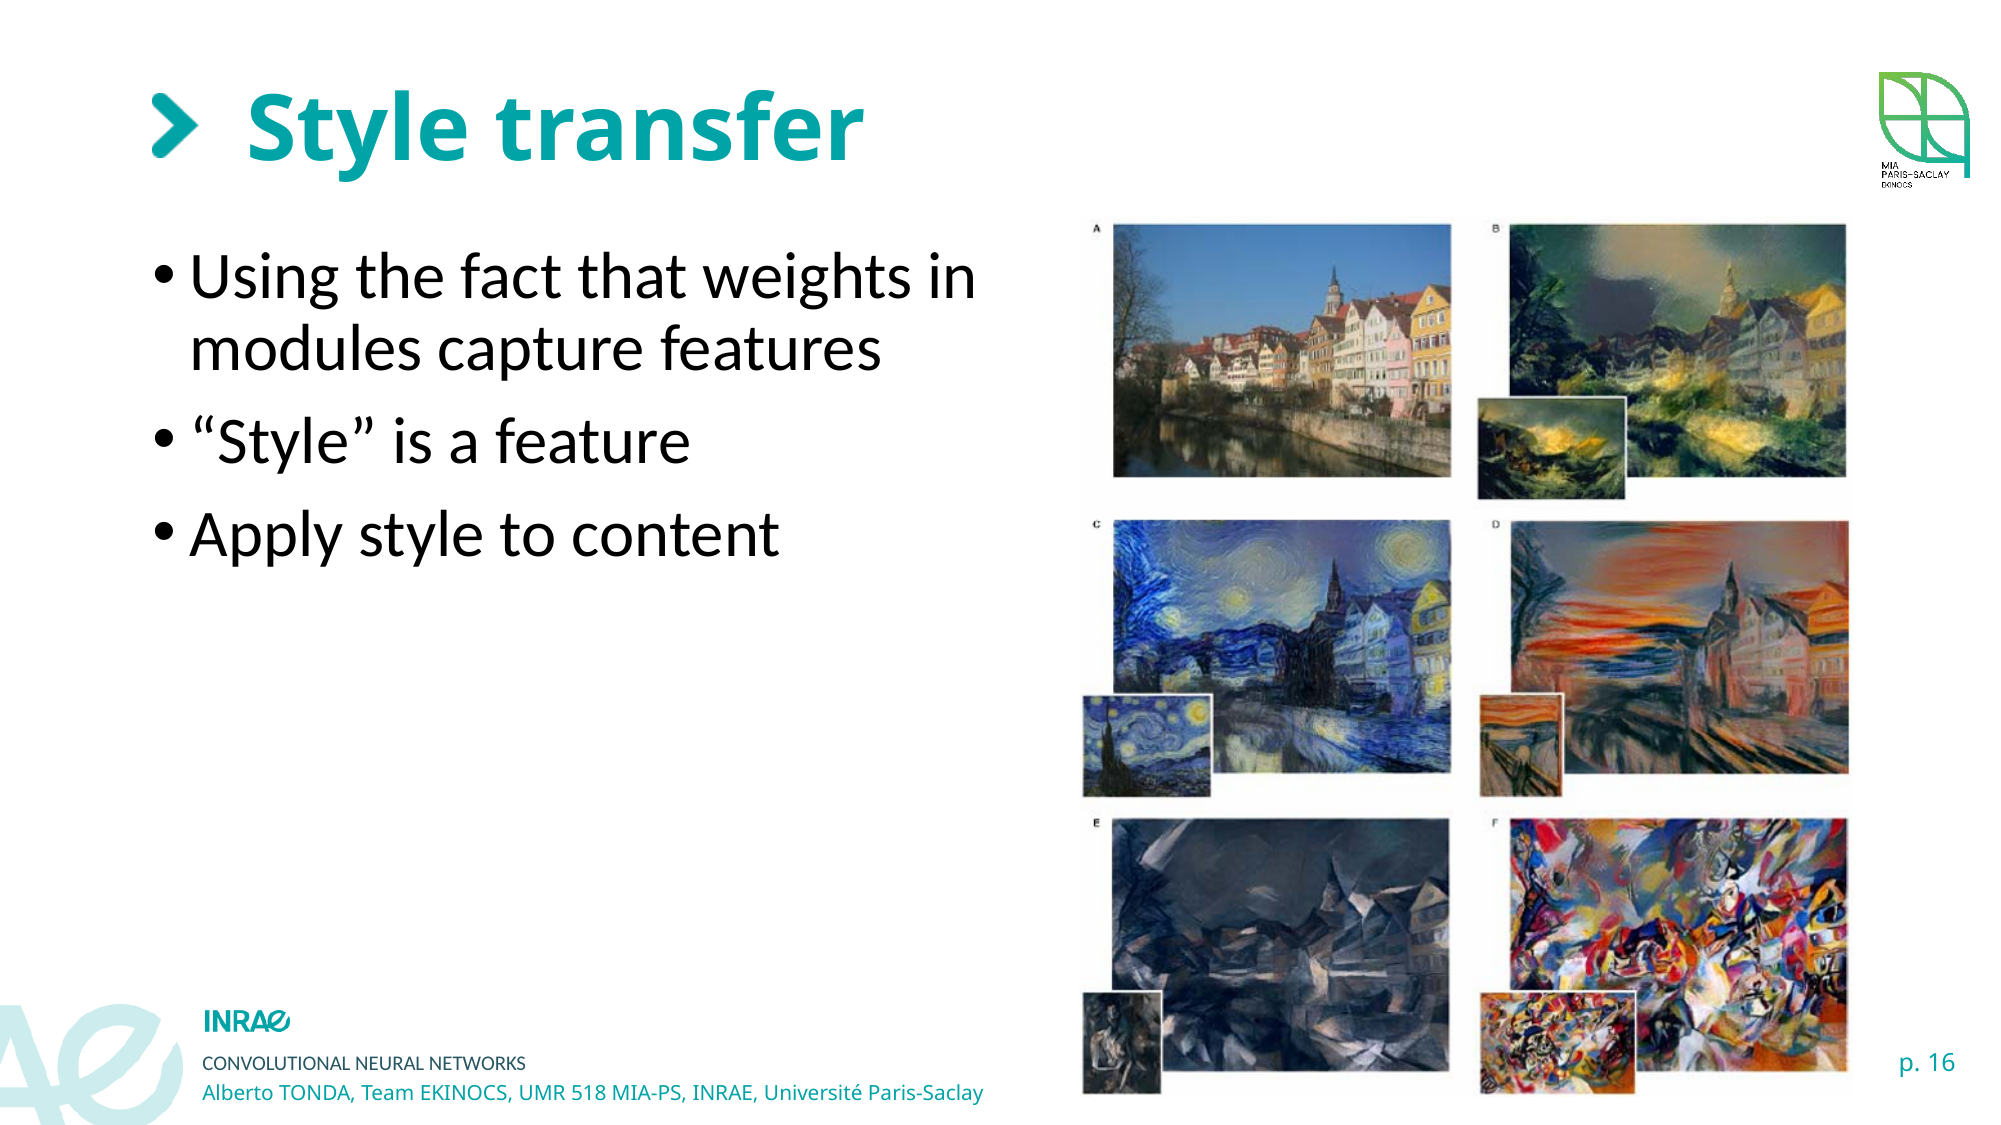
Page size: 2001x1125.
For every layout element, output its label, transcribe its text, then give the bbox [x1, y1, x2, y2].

picture [0, 996, 329, 1125]
picture [1862, 54, 1986, 205]
list Using the fact that weights in modules capture features “Style” is a feature Apply style to content [137, 233, 1076, 1001]
picture [1076, 216, 1863, 1097]
picture [152, 93, 200, 158]
title Style transfer [137, 59, 1863, 203]
